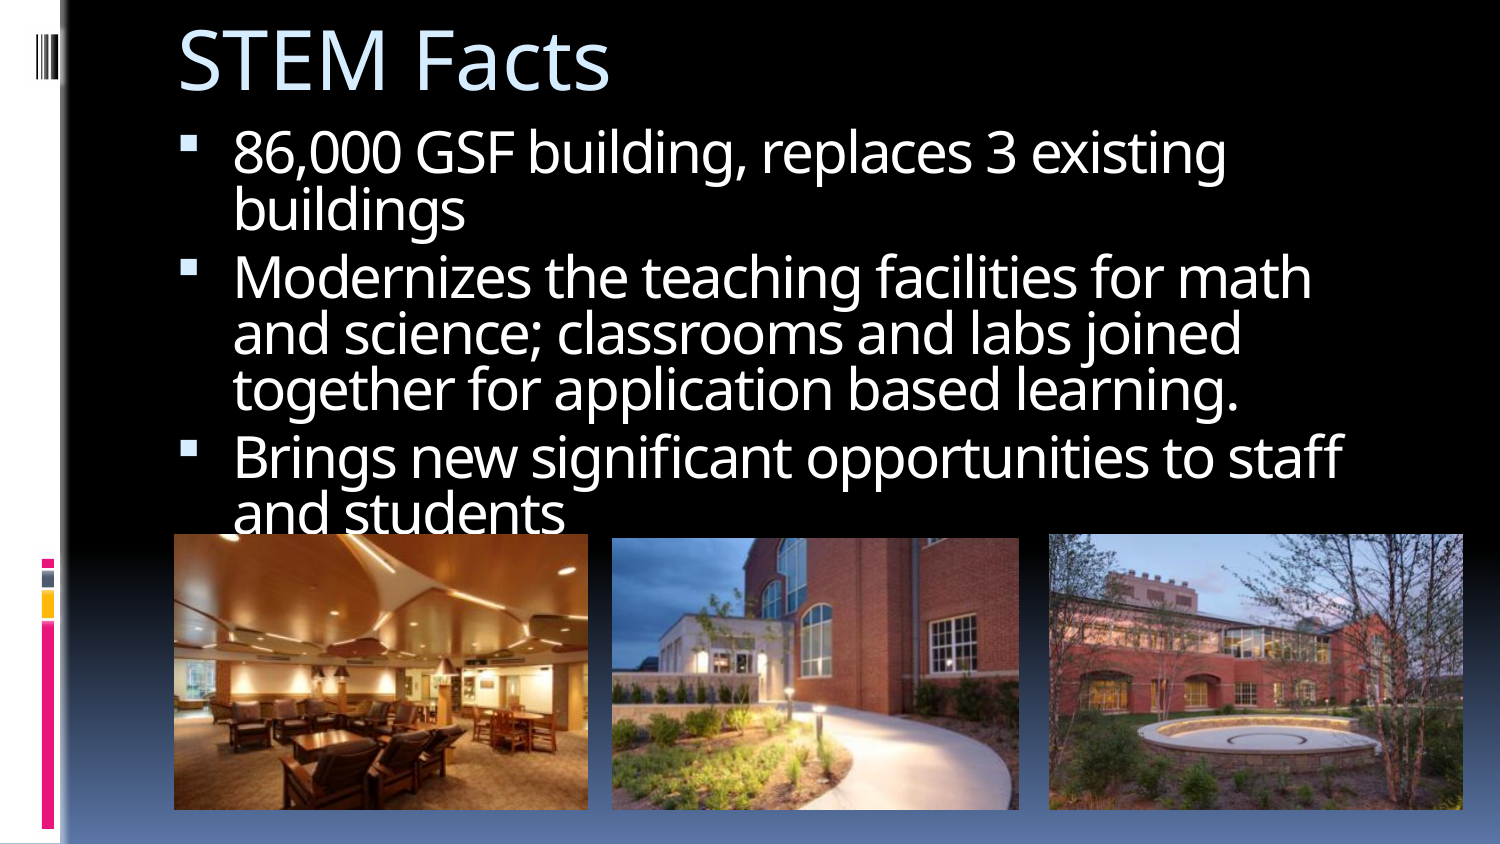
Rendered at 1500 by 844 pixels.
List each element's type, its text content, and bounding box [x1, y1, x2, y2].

title STEM Facts [162, 0, 1438, 113]
list 86,000 GSF building, replaces 3 existing buildings Modernizes the teaching facilities for math and science; classrooms and labs joined together for application based learning. Brings new significant opportunities to staff and students [150, 121, 1425, 720]
picture [174, 533, 588, 810]
picture [611, 537, 1019, 810]
picture [1049, 533, 1463, 810]
